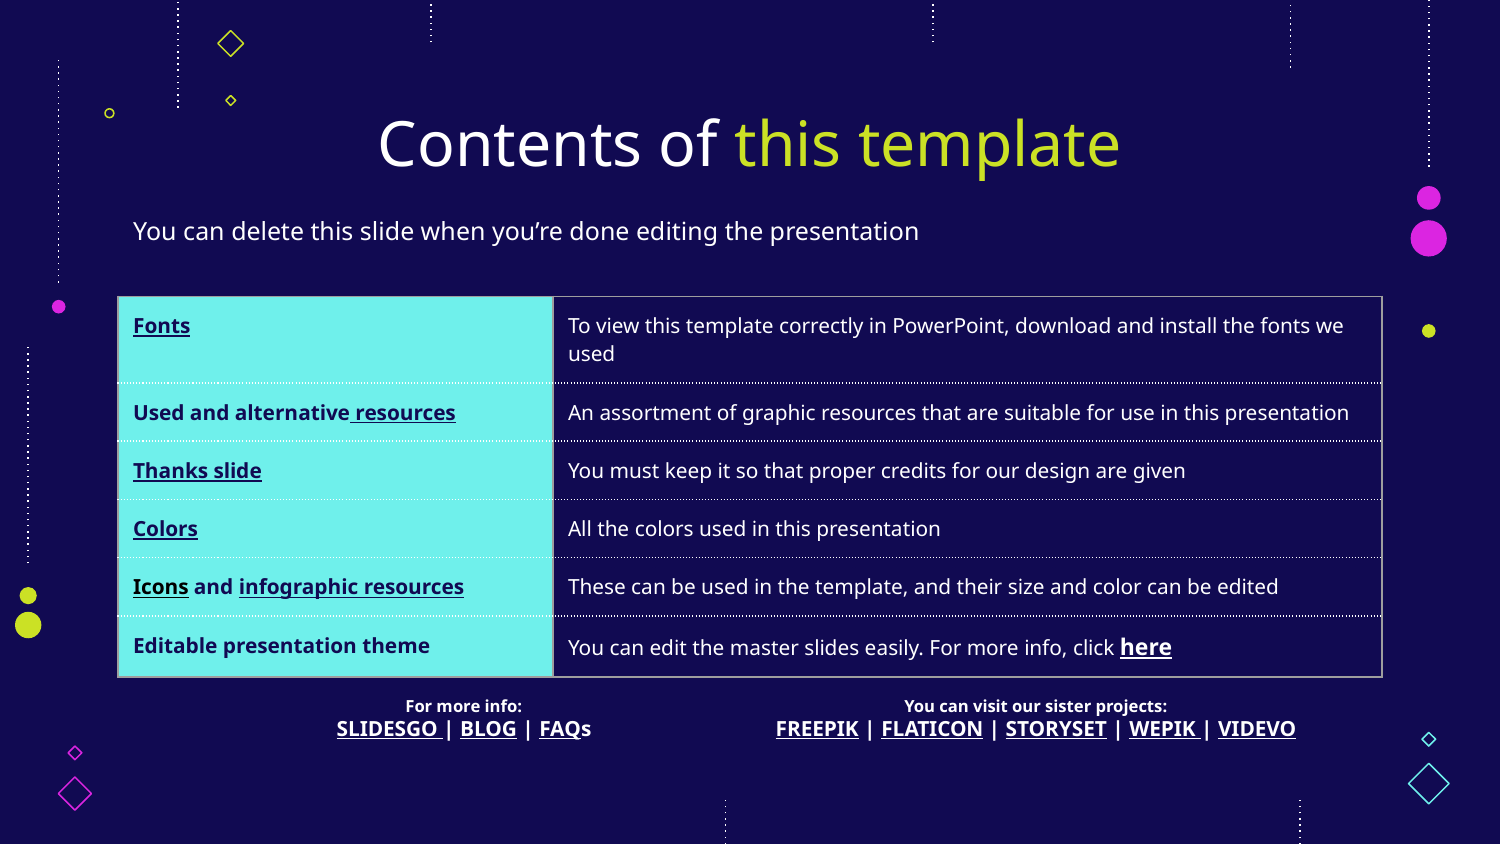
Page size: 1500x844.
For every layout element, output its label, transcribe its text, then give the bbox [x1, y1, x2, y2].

table_cell Editable presentation theme [119, 616, 552, 676]
table_cell Colors [119, 499, 552, 558]
table_header To view this template correctly in PowerPoint, download and install the fonts we used [554, 297, 1381, 383]
table_cell Used and alternative resources [119, 383, 552, 441]
table_cell Thanks slide [119, 441, 552, 499]
table_header Fonts [119, 297, 552, 383]
table_cell All the colors used in this presentation [554, 499, 1381, 558]
table_cell Icons and infographic resources [119, 558, 552, 616]
title Contents of this template [118, 88, 1382, 167]
text_box For more info: SLIDESGO | BLOG | FAQs [217, 680, 710, 757]
table_cell An assortment of graphic resources that are suitable for use in this presentation [554, 383, 1381, 441]
table_cell You can edit the master slides easily. For more info, click here [554, 616, 1381, 676]
text_box You can delete this slide when you’re done editing the presentation [118, 200, 1382, 258]
table_cell These can be used in the template, and their size and color can be edited [554, 558, 1381, 616]
text_box [225, 95, 236, 106]
text_box You can visit our sister projects: FREEPIK | FLATICON | STORYSET | WEPIK | VIDEVO [755, 680, 1317, 757]
table_cell You must keep it so that proper credits for our design are given [554, 441, 1381, 499]
